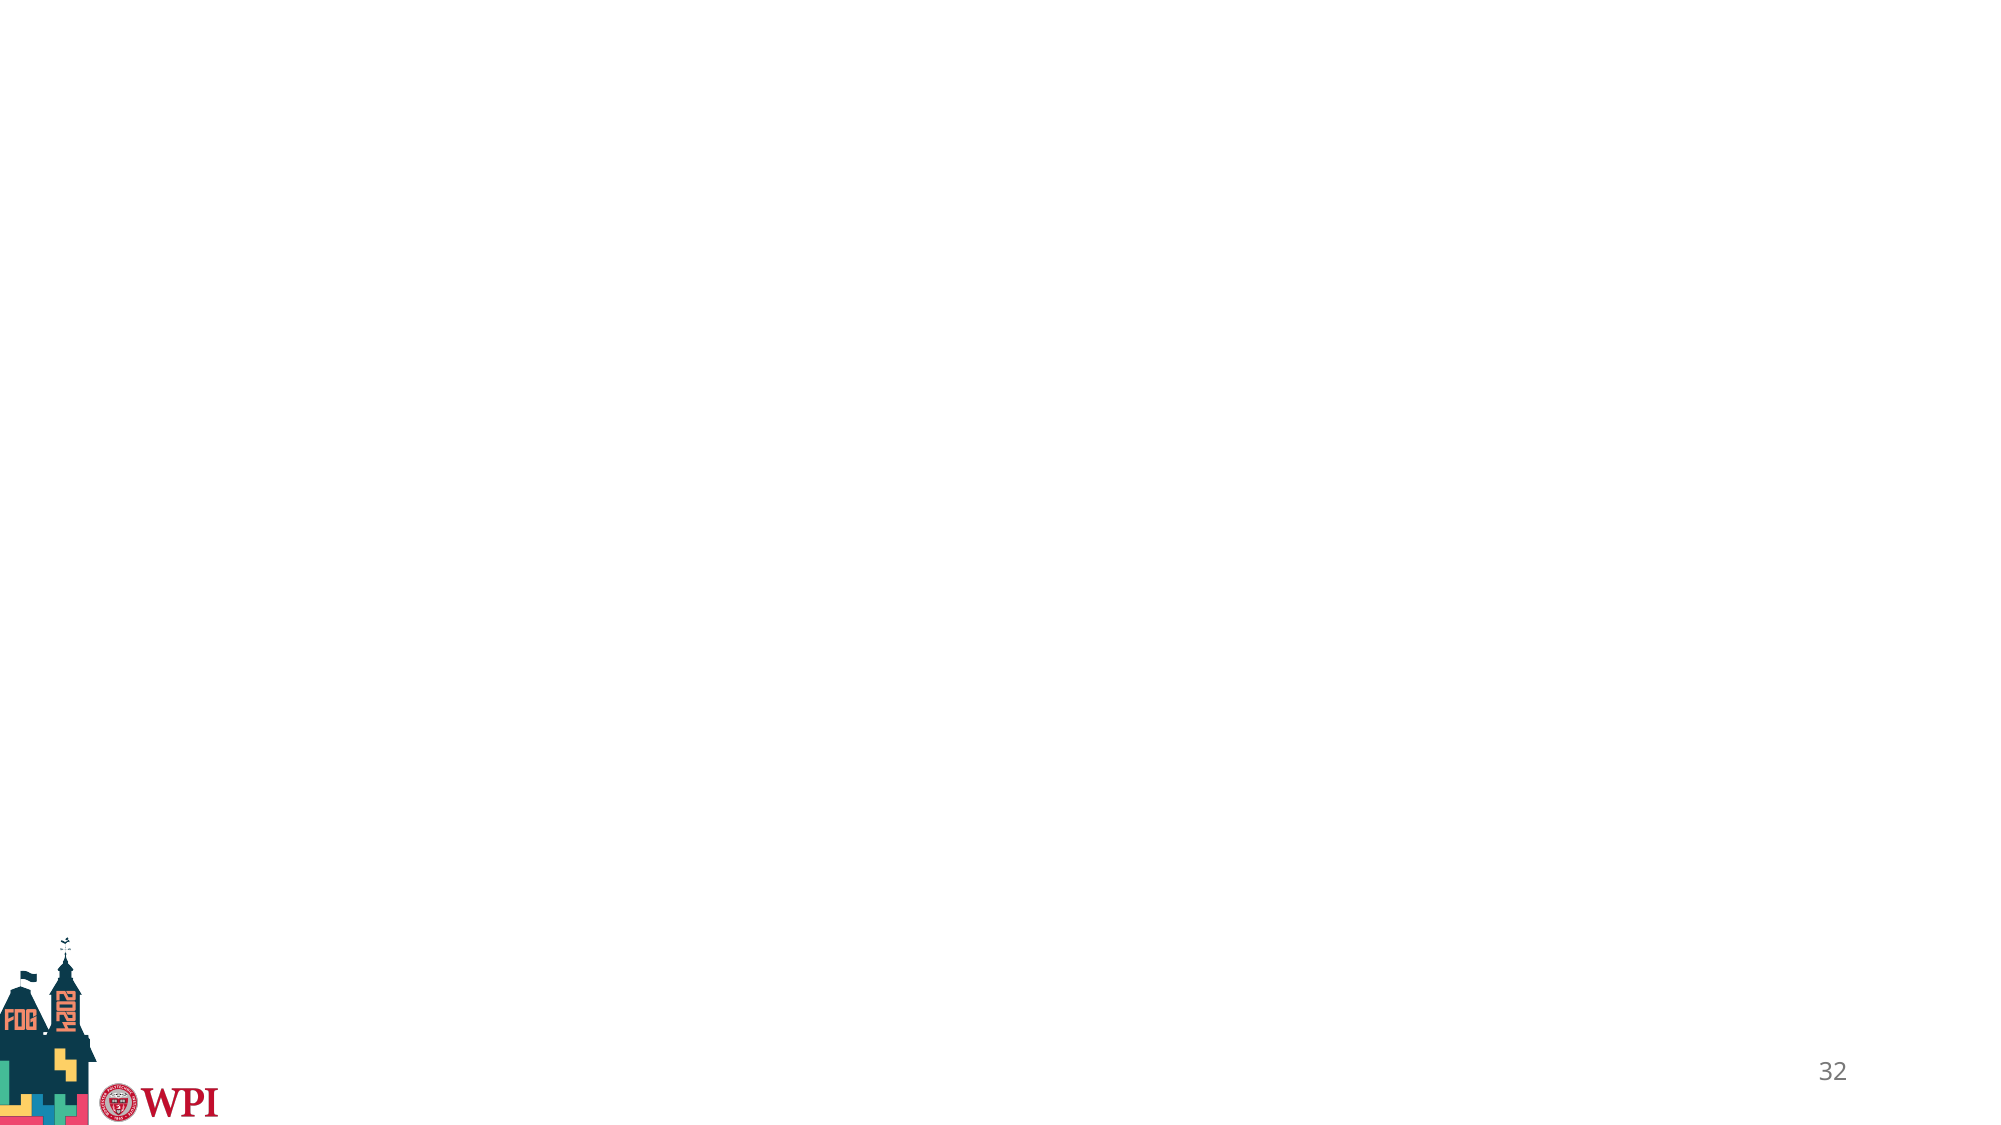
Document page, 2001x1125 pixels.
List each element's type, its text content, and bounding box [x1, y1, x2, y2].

slide_number 32 [1412, 1042, 1863, 1103]
picture [0, 936, 221, 1125]
